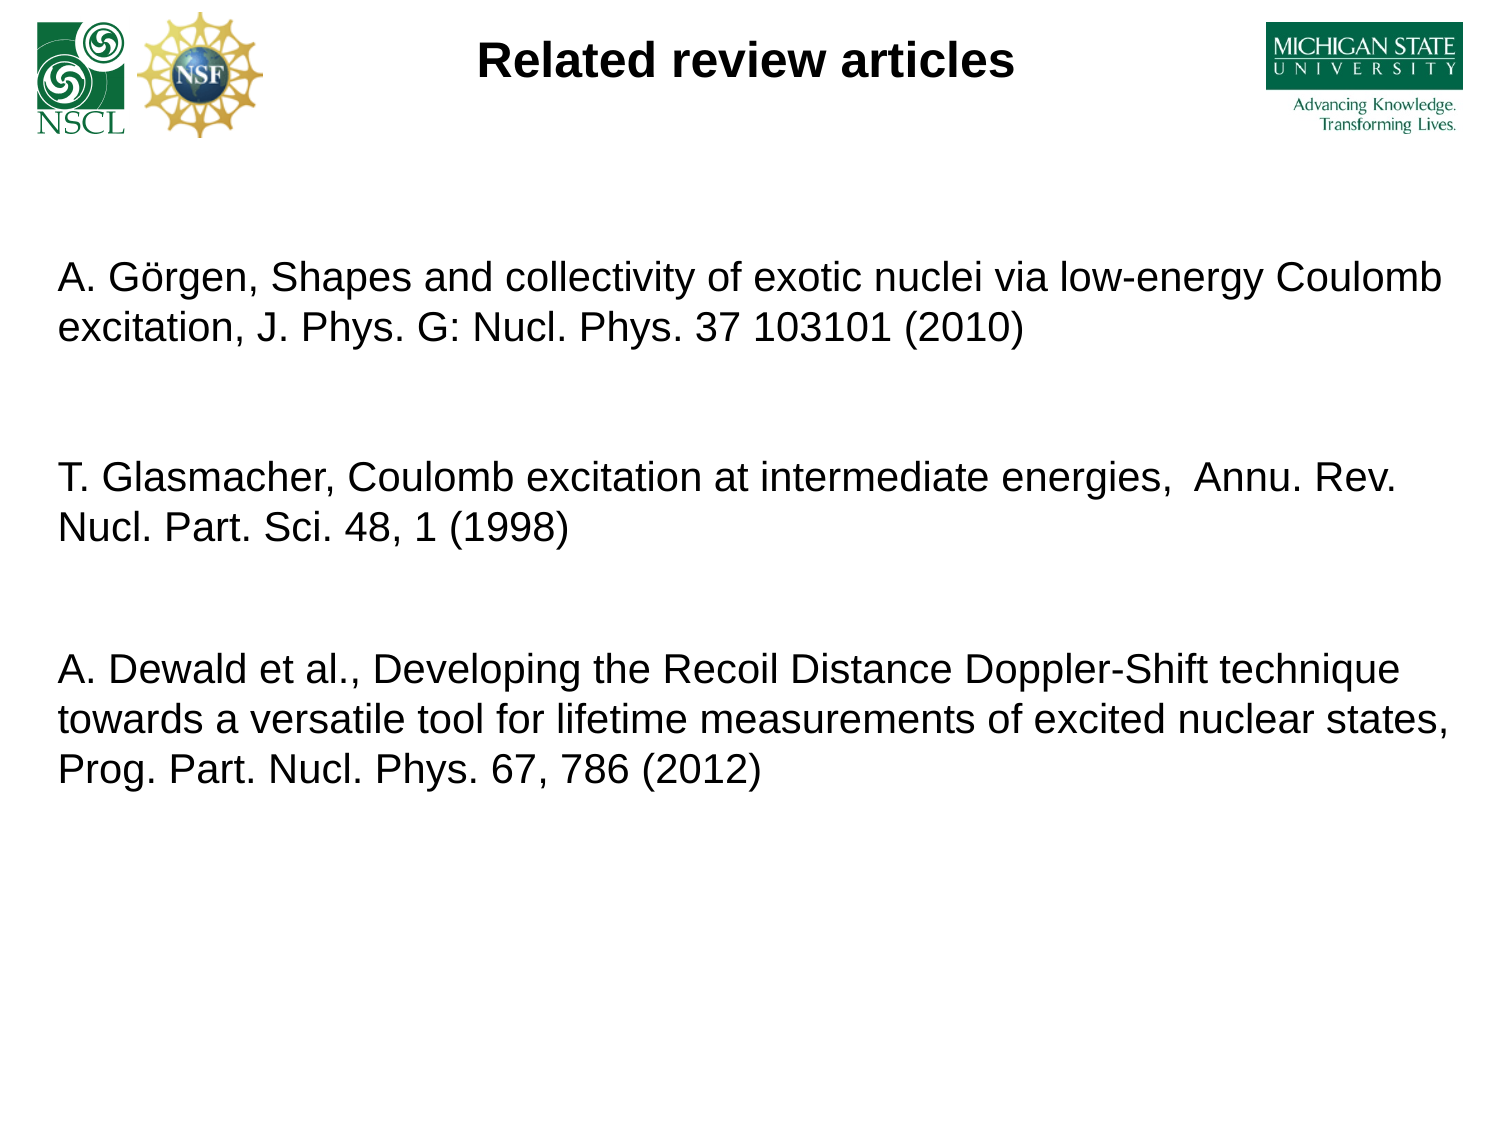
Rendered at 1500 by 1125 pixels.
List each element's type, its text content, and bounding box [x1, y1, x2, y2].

title Related review articles [287, 31, 1206, 93]
picture [137, 12, 263, 138]
text_box A. Görgen, Shapes and collectivity of exotic nuclei via low-energy Coulomb excitation, J. Phys. G: Nucl. Phys. 37 103101 (2010) T. Glasmacher, Coulomb excitation at intermediate energies, Annu. Rev. Nucl. Part. Sci. 48, 1 (1998) A. Dewald et al., Developing the Recoil Distance Doppler-Shift technique towards a versatile tool for lifetime measurements of excited nuclear states, Prog. Part. Nucl. Phys. 67, 786 (2012) [50, 249, 1483, 792]
picture [1266, 22, 1463, 134]
picture [31, 16, 130, 140]
